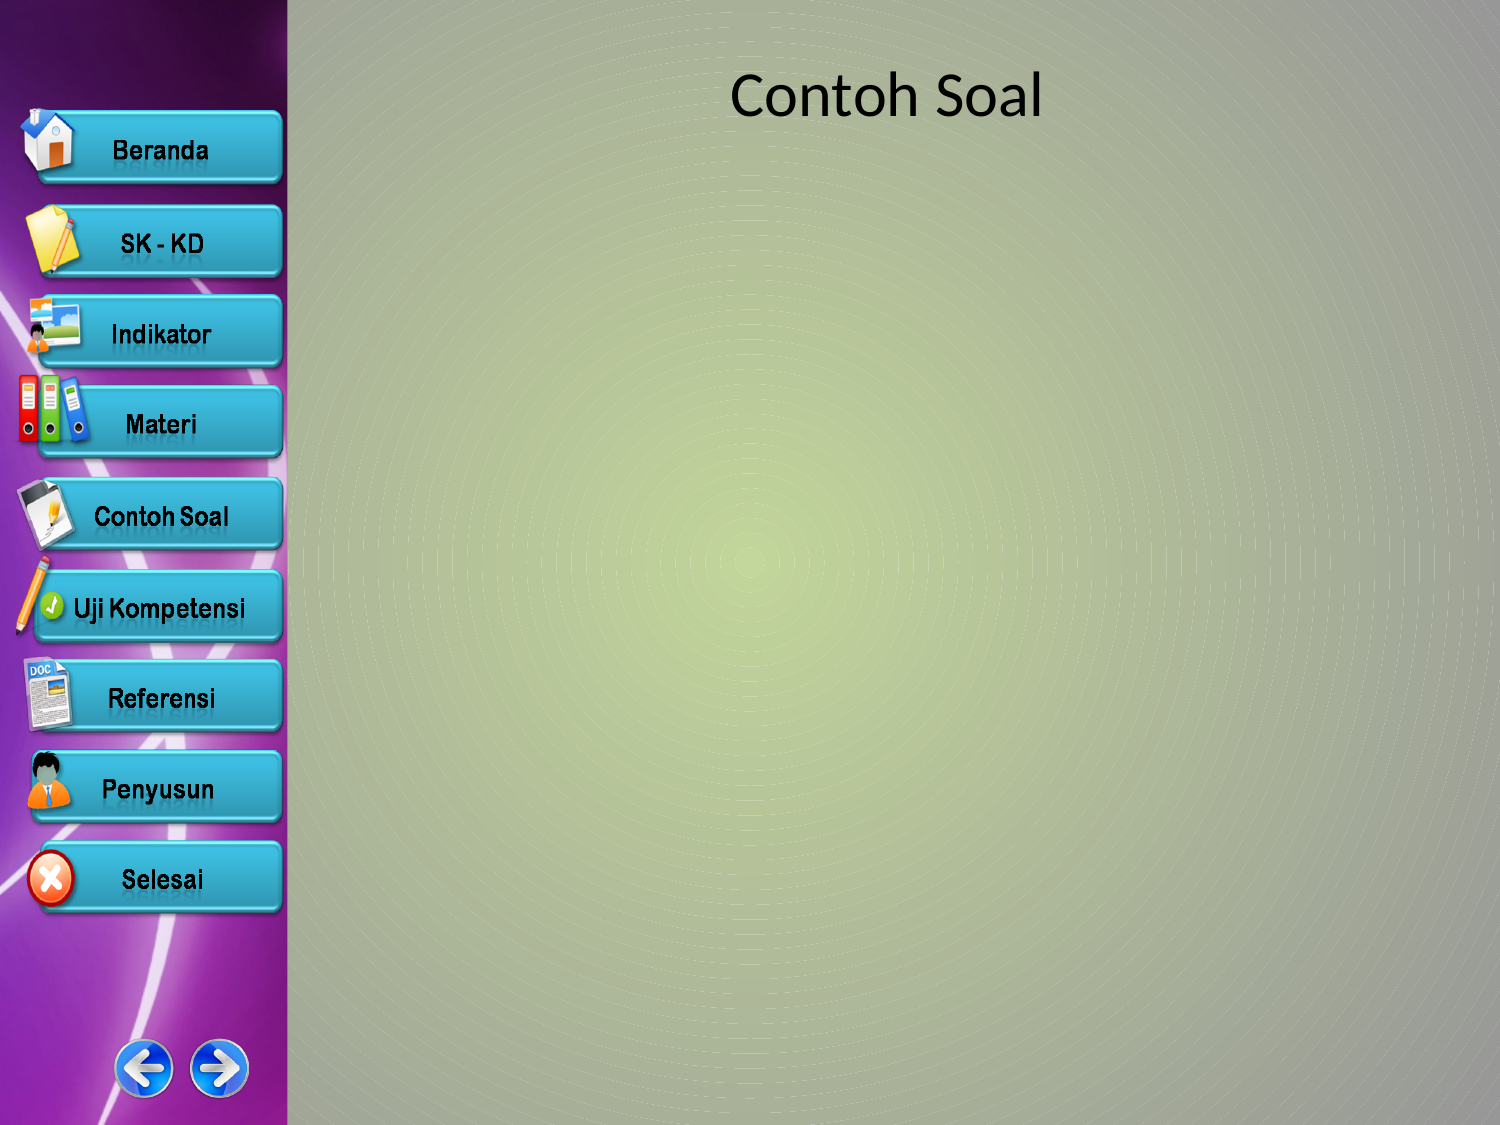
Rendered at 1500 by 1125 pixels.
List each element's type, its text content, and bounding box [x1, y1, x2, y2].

title Contoh Soal [300, 45, 1475, 138]
picture [0, 0, 288, 1125]
